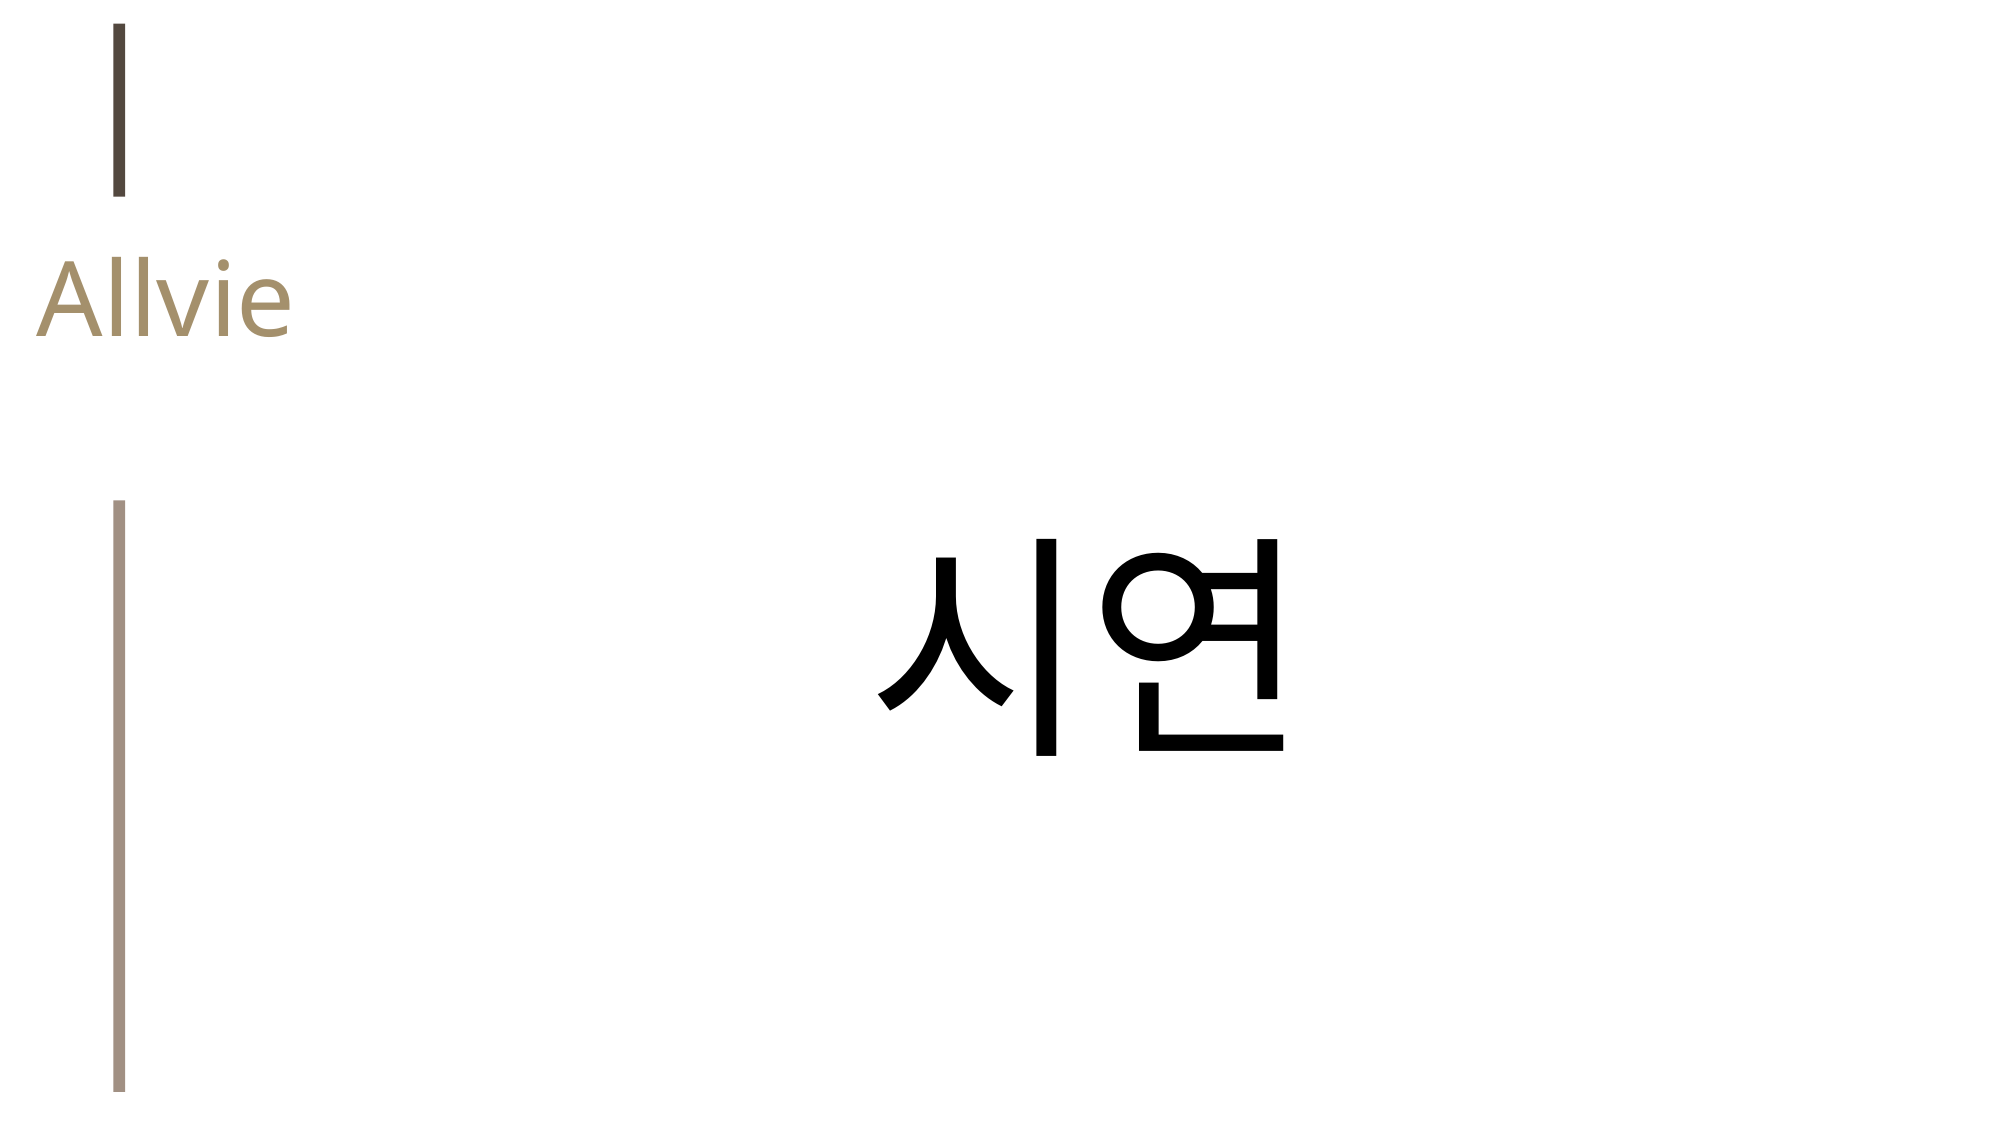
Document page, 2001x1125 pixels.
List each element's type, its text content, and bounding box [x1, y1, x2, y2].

text_box Allvie [21, 225, 479, 366]
text_box 시연 [434, 490, 1742, 793]
text_box [112, 499, 126, 1093]
text_box [112, 23, 126, 198]
